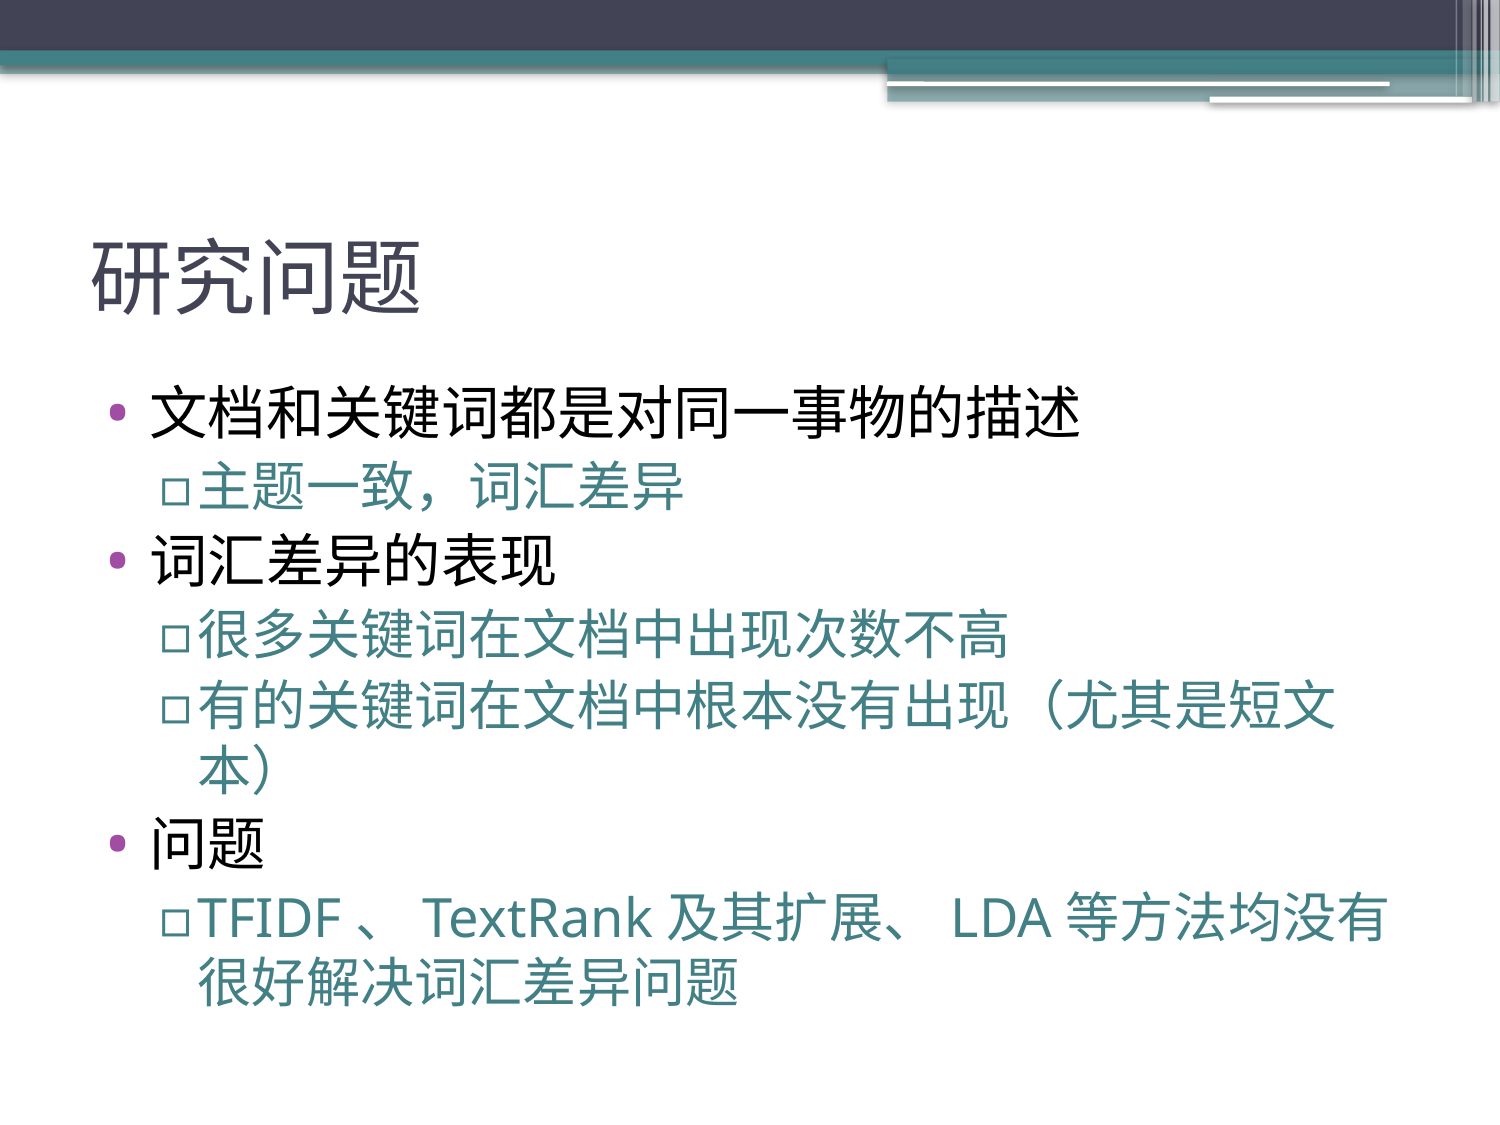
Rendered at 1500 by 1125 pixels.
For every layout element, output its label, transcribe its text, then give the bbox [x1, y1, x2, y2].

list 文档和关键词都是对同一事物的描述 主题一致，词汇差异 词汇差异的表现 很多关键词在文档中出现次数不高 有的关键词在文档中根本没有出现（尤其是短文本） 问题 TFIDF、TextRank及其扩展、LDA等方法均没有很好解决词汇差异问题 [75, 368, 1425, 1079]
title 研究问题 [75, 187, 1425, 363]
